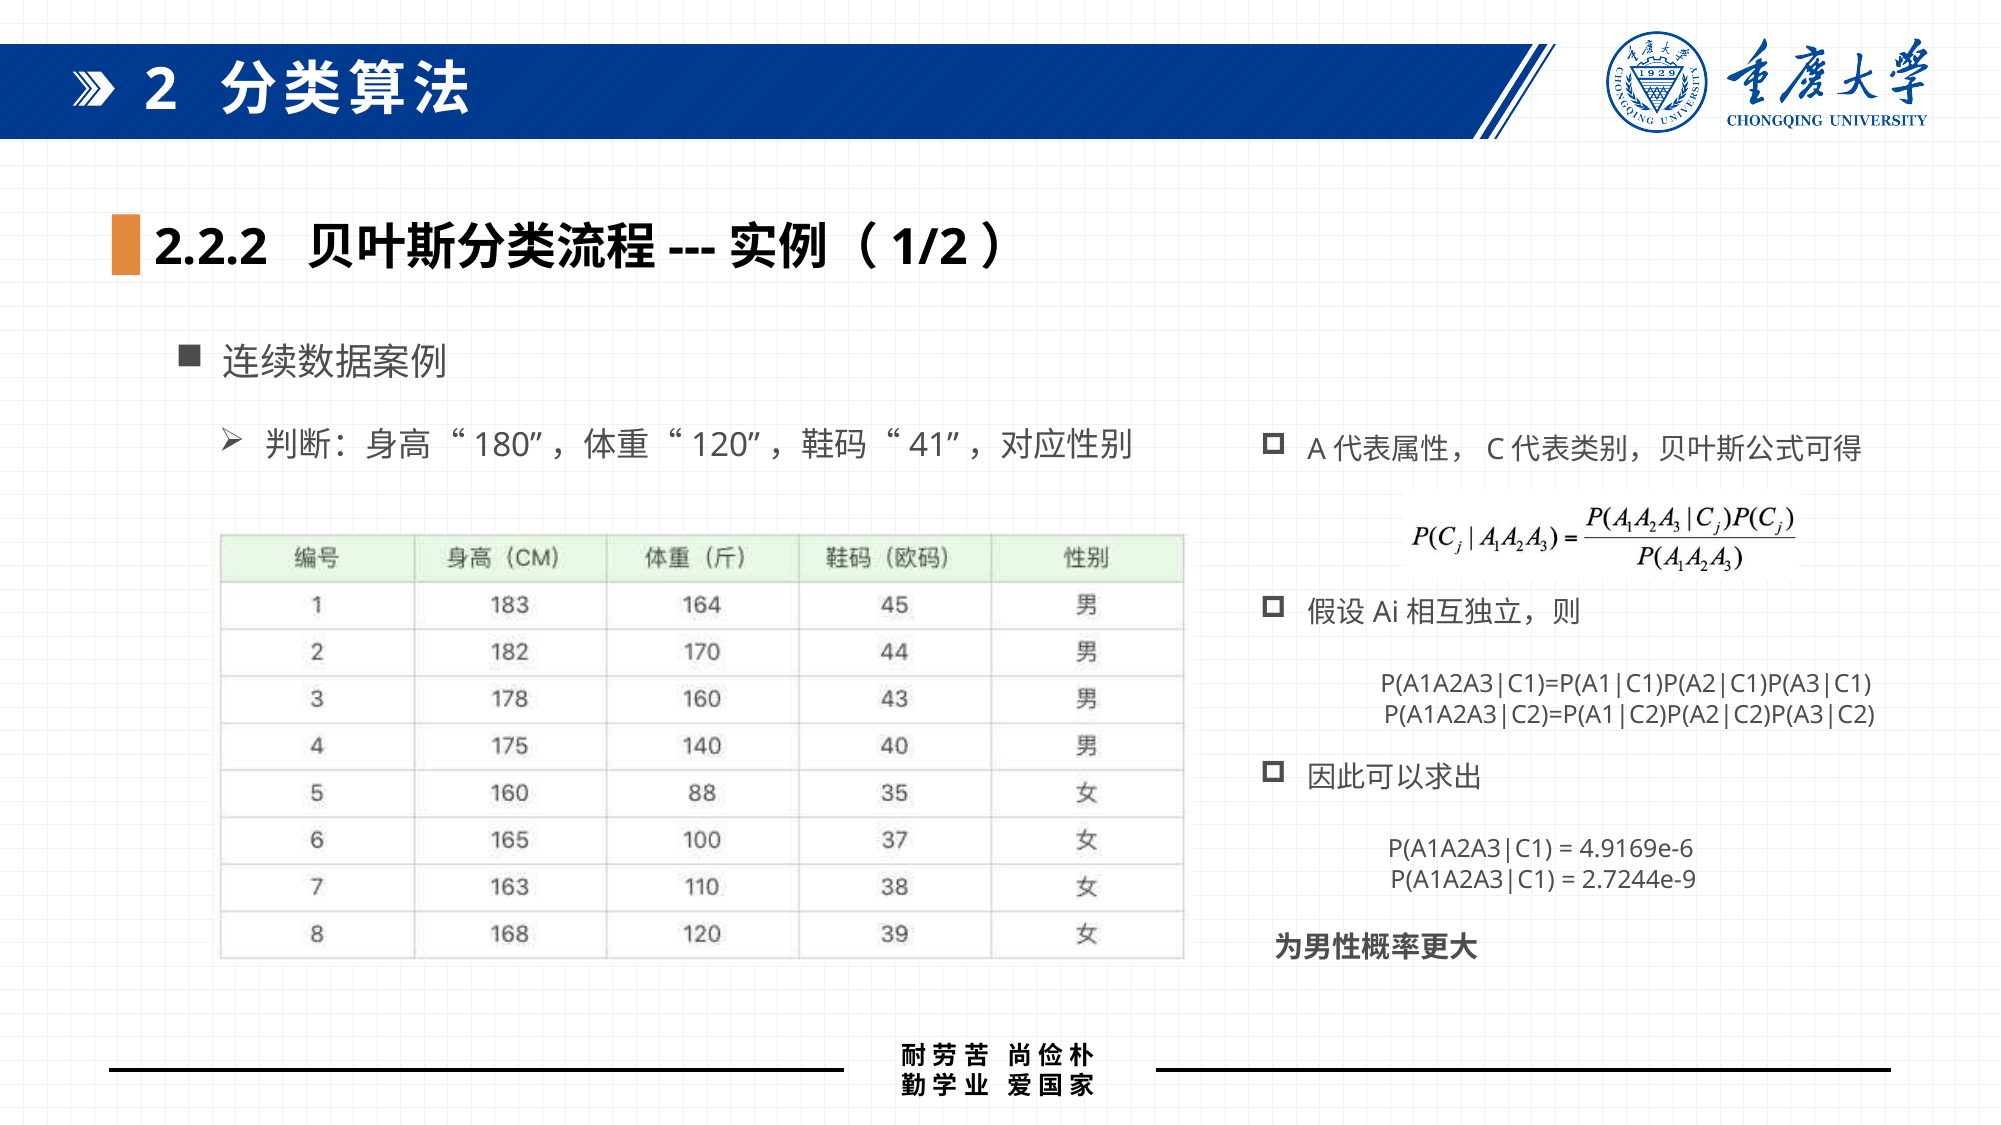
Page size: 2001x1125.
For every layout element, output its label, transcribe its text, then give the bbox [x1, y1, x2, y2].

list 2.2.2 贝叶斯分类流程---实例（1/2） [139, 213, 1891, 275]
picture [1606, 31, 1928, 133]
text_box 假设Ai相互独立，则 P(A1A2A3|C1)=P(A1|C1)P(A2|C1)P(A3|C1) P(A1A2A3|C2)=P(A1|C2)P(A2|C2)P(A3|C2) 因此可以求出 P(A1A2A3|C1) = 4.9169e-6 P(A1A2A3|C1) = 2.7244e-9 为男性概率更大 [1245, 586, 2000, 971]
list 2 分类算法 [108, 51, 1356, 136]
picture [1404, 490, 1798, 580]
text_box 连续数据案例 [160, 330, 463, 391]
picture [214, 533, 1195, 964]
text_box A代表属性，C代表类别，贝叶斯公式可得 [1245, 423, 1990, 473]
text_box 判断：身高“180”，体重“120”，鞋码“41”，对应性别 [204, 416, 1205, 471]
